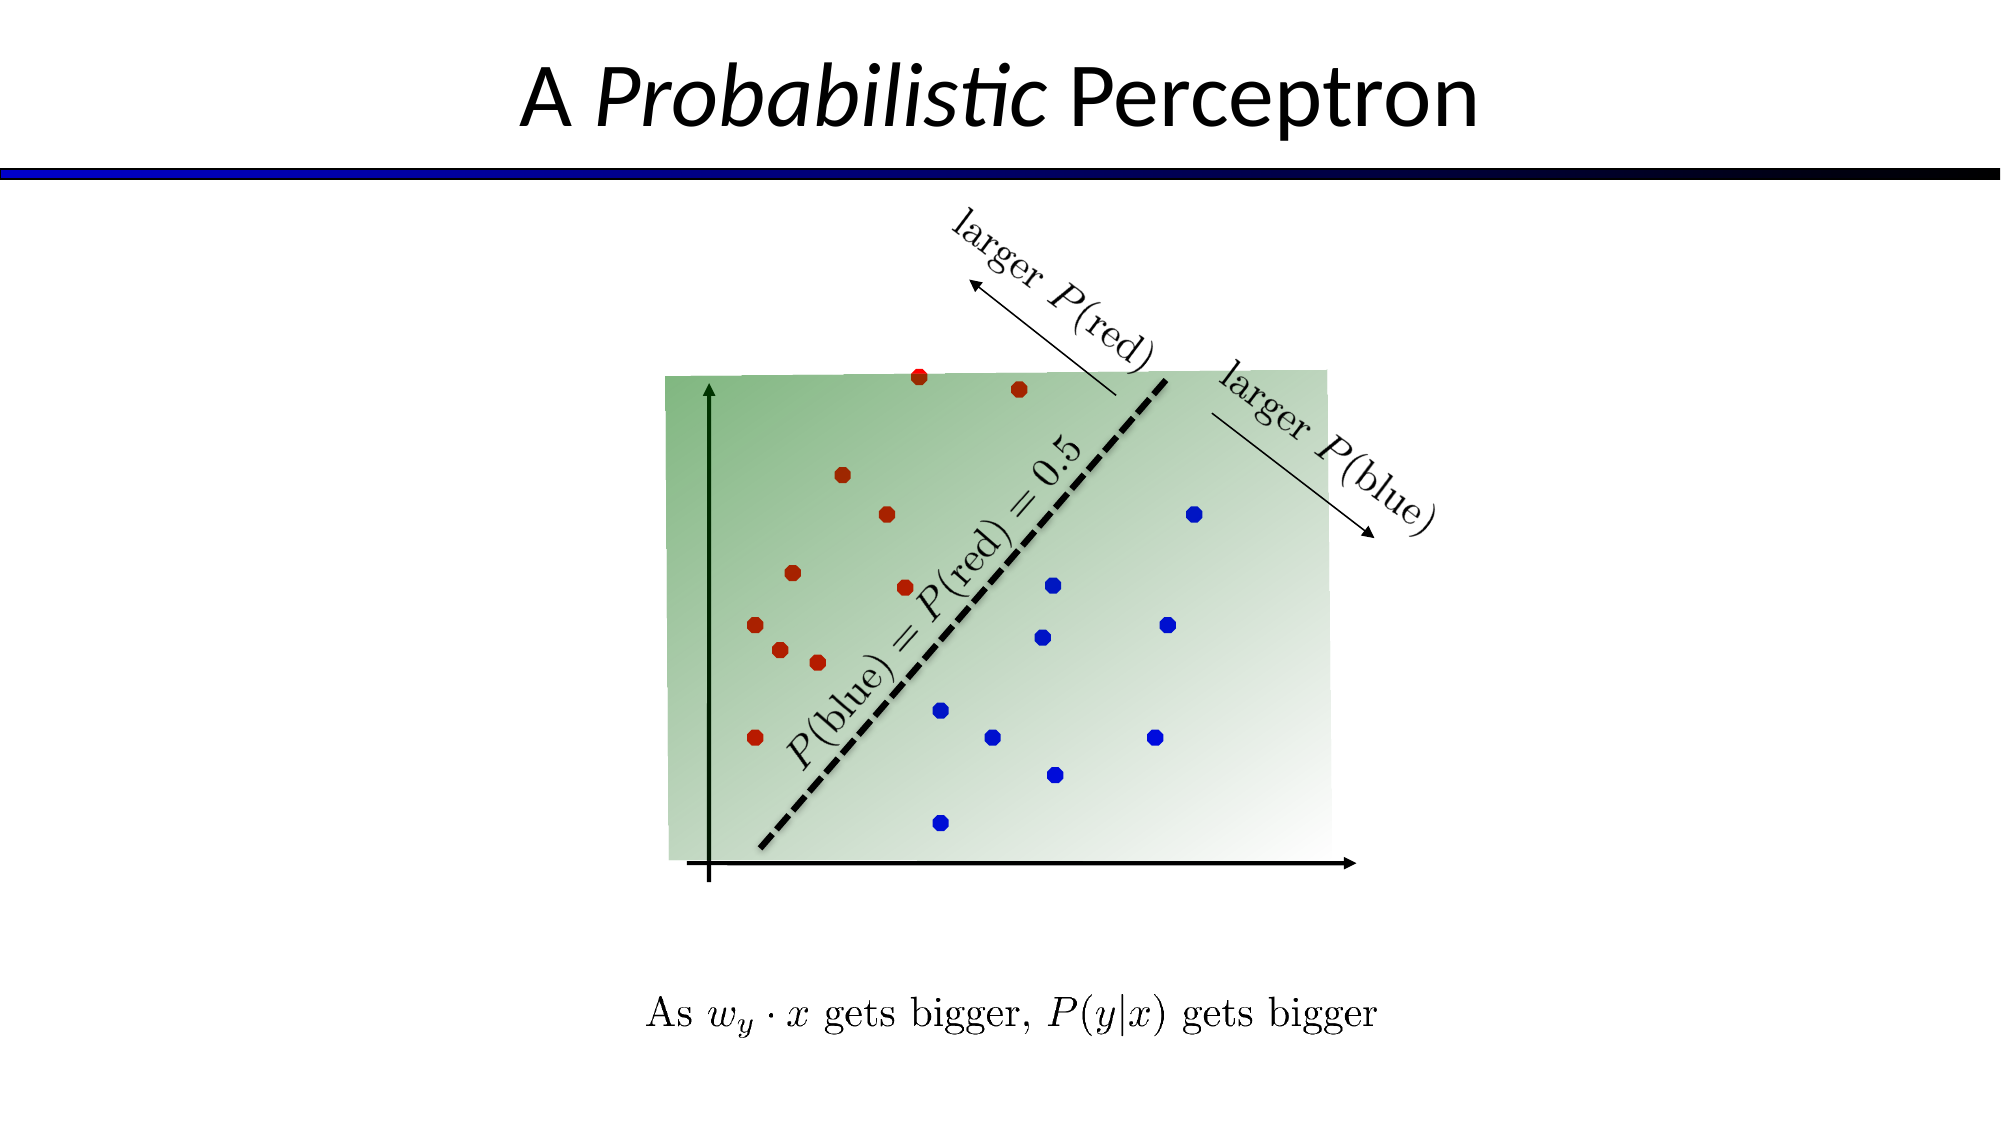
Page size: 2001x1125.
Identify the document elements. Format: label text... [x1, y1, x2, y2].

title A Probabilistic Perceptron [0, 0, 2000, 184]
text_box [686, 857, 1357, 870]
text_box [1211, 479, 1375, 539]
text_box [912, 369, 925, 373]
text_box [1255, 369, 1328, 411]
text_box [1211, 412, 1375, 426]
picture [646, 994, 1378, 1039]
picture [1117, 315, 1158, 377]
picture [934, 205, 1170, 313]
picture [722, 582, 1147, 625]
picture [1199, 428, 1454, 541]
text_box [665, 370, 1332, 862]
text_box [759, 377, 1168, 849]
picture [1213, 357, 1310, 412]
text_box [969, 321, 1117, 396]
